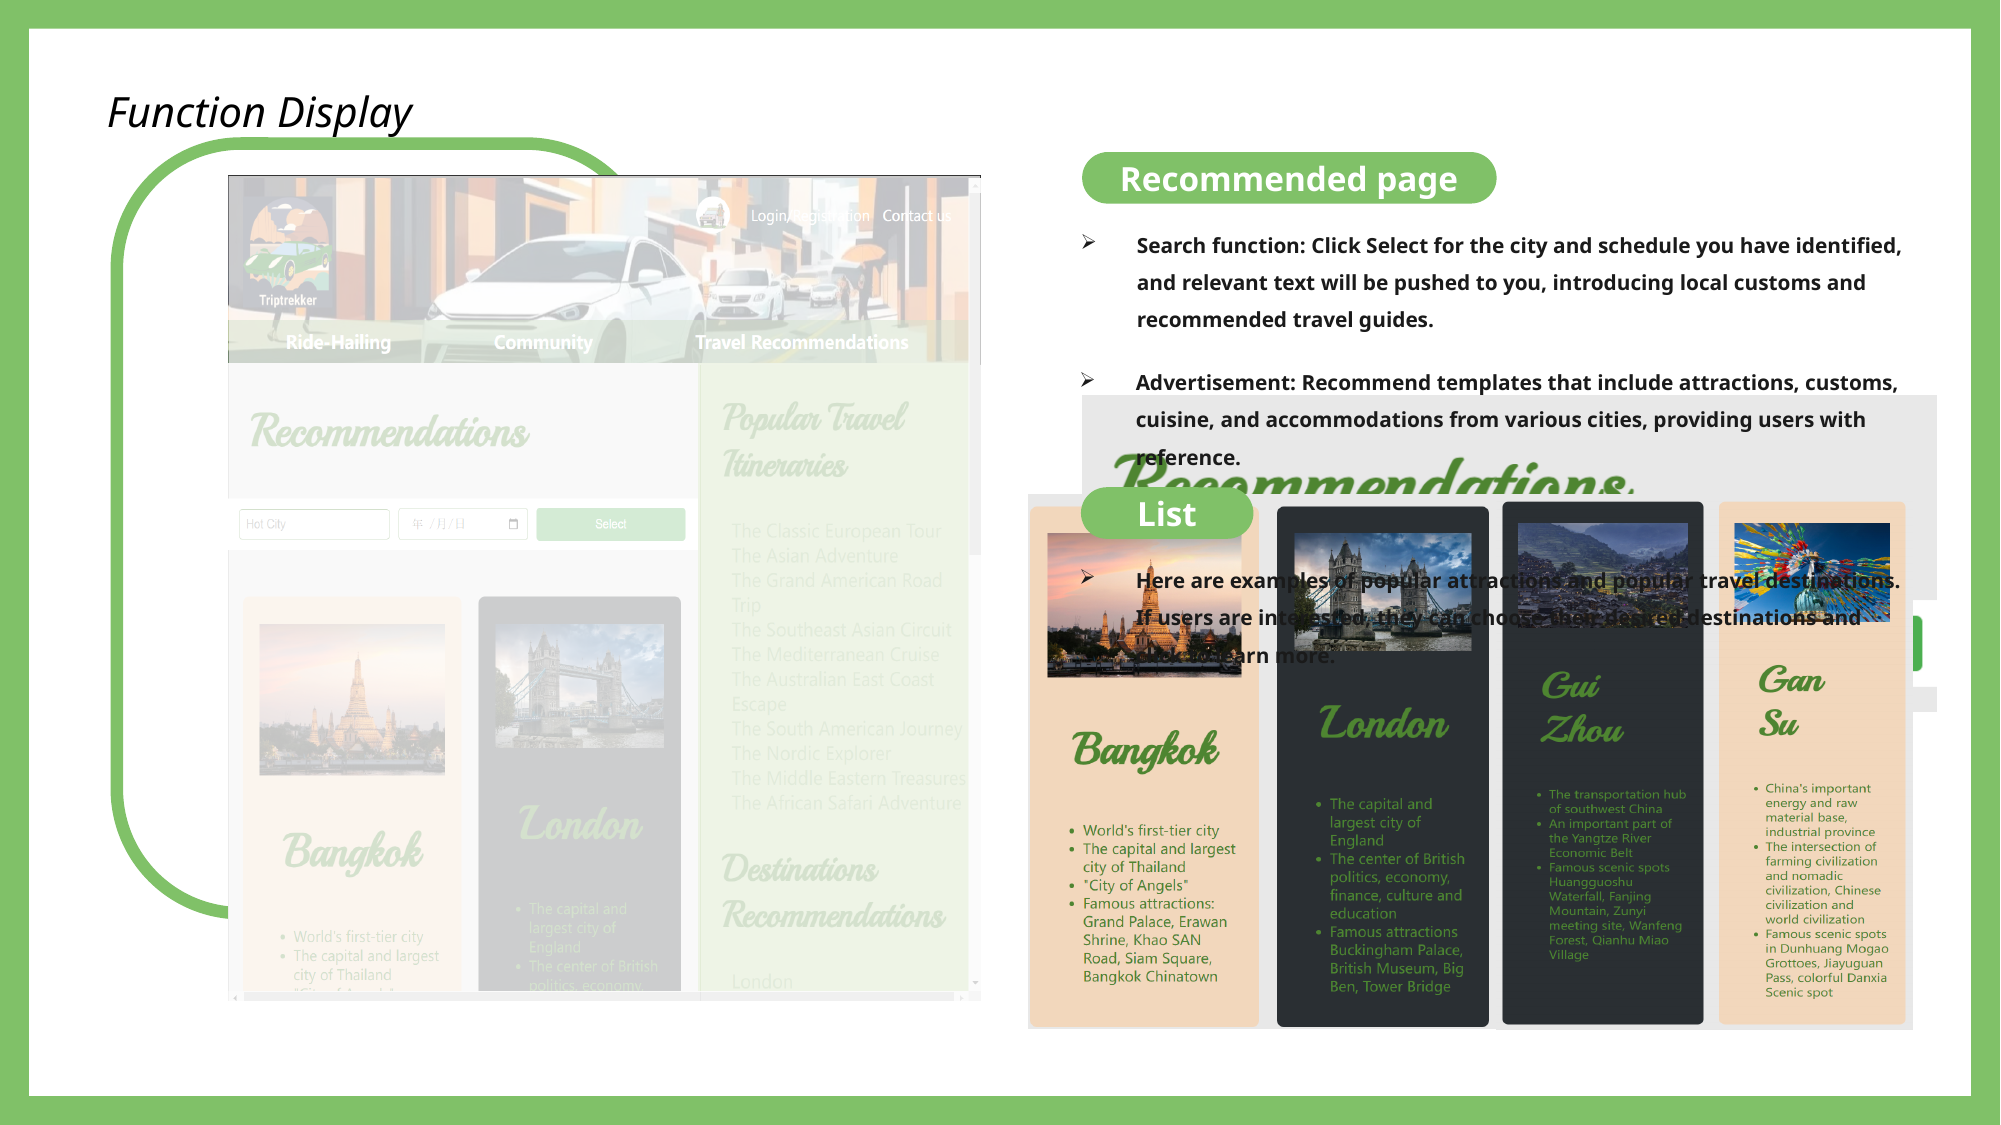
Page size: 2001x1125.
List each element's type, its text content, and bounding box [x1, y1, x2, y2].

text_box Function Display [92, 78, 682, 143]
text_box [1065, 151, 1918, 341]
text_box Advertisement: Recommend templates that include attractions, customs, cuisine, and accommodations from various cities, providing users with reference. [1064, 349, 1917, 477]
picture [1028, 395, 1937, 1030]
text_box [115, 143, 611, 914]
text_box [0, 0, 2000, 1125]
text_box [1064, 487, 1917, 677]
picture [228, 175, 981, 1001]
text_box [701, 364, 1016, 1002]
